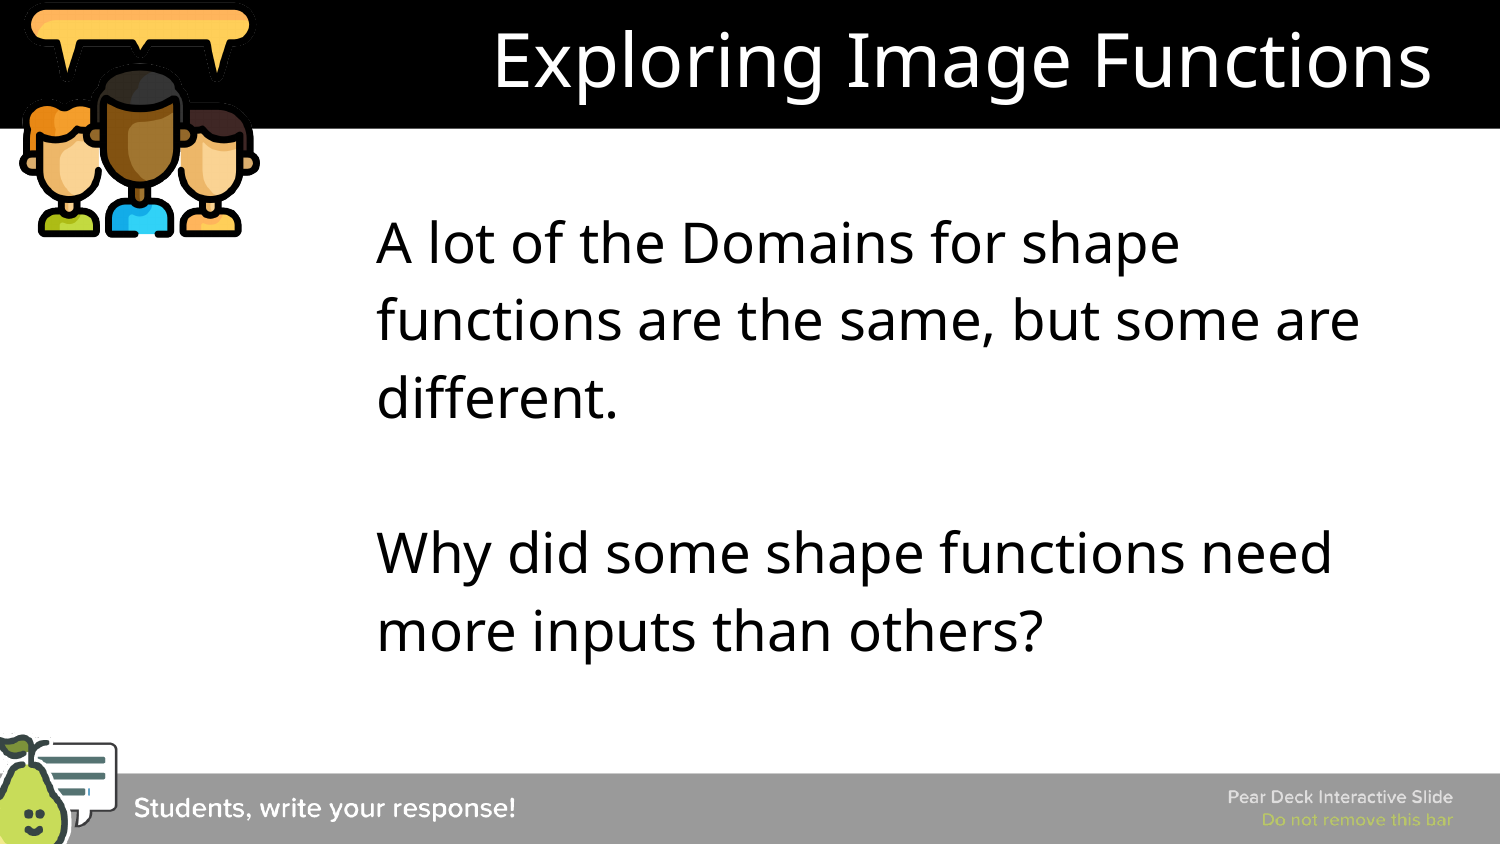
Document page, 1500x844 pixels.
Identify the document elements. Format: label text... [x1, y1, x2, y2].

picture [0, 726, 1500, 844]
picture [19, 0, 260, 240]
title Exploring Image Functions [286, 0, 1449, 92]
list A lot of the Domains for shape functions are the same, but some are different. Why did some shape functions need more inputs than others? [286, 181, 1405, 724]
